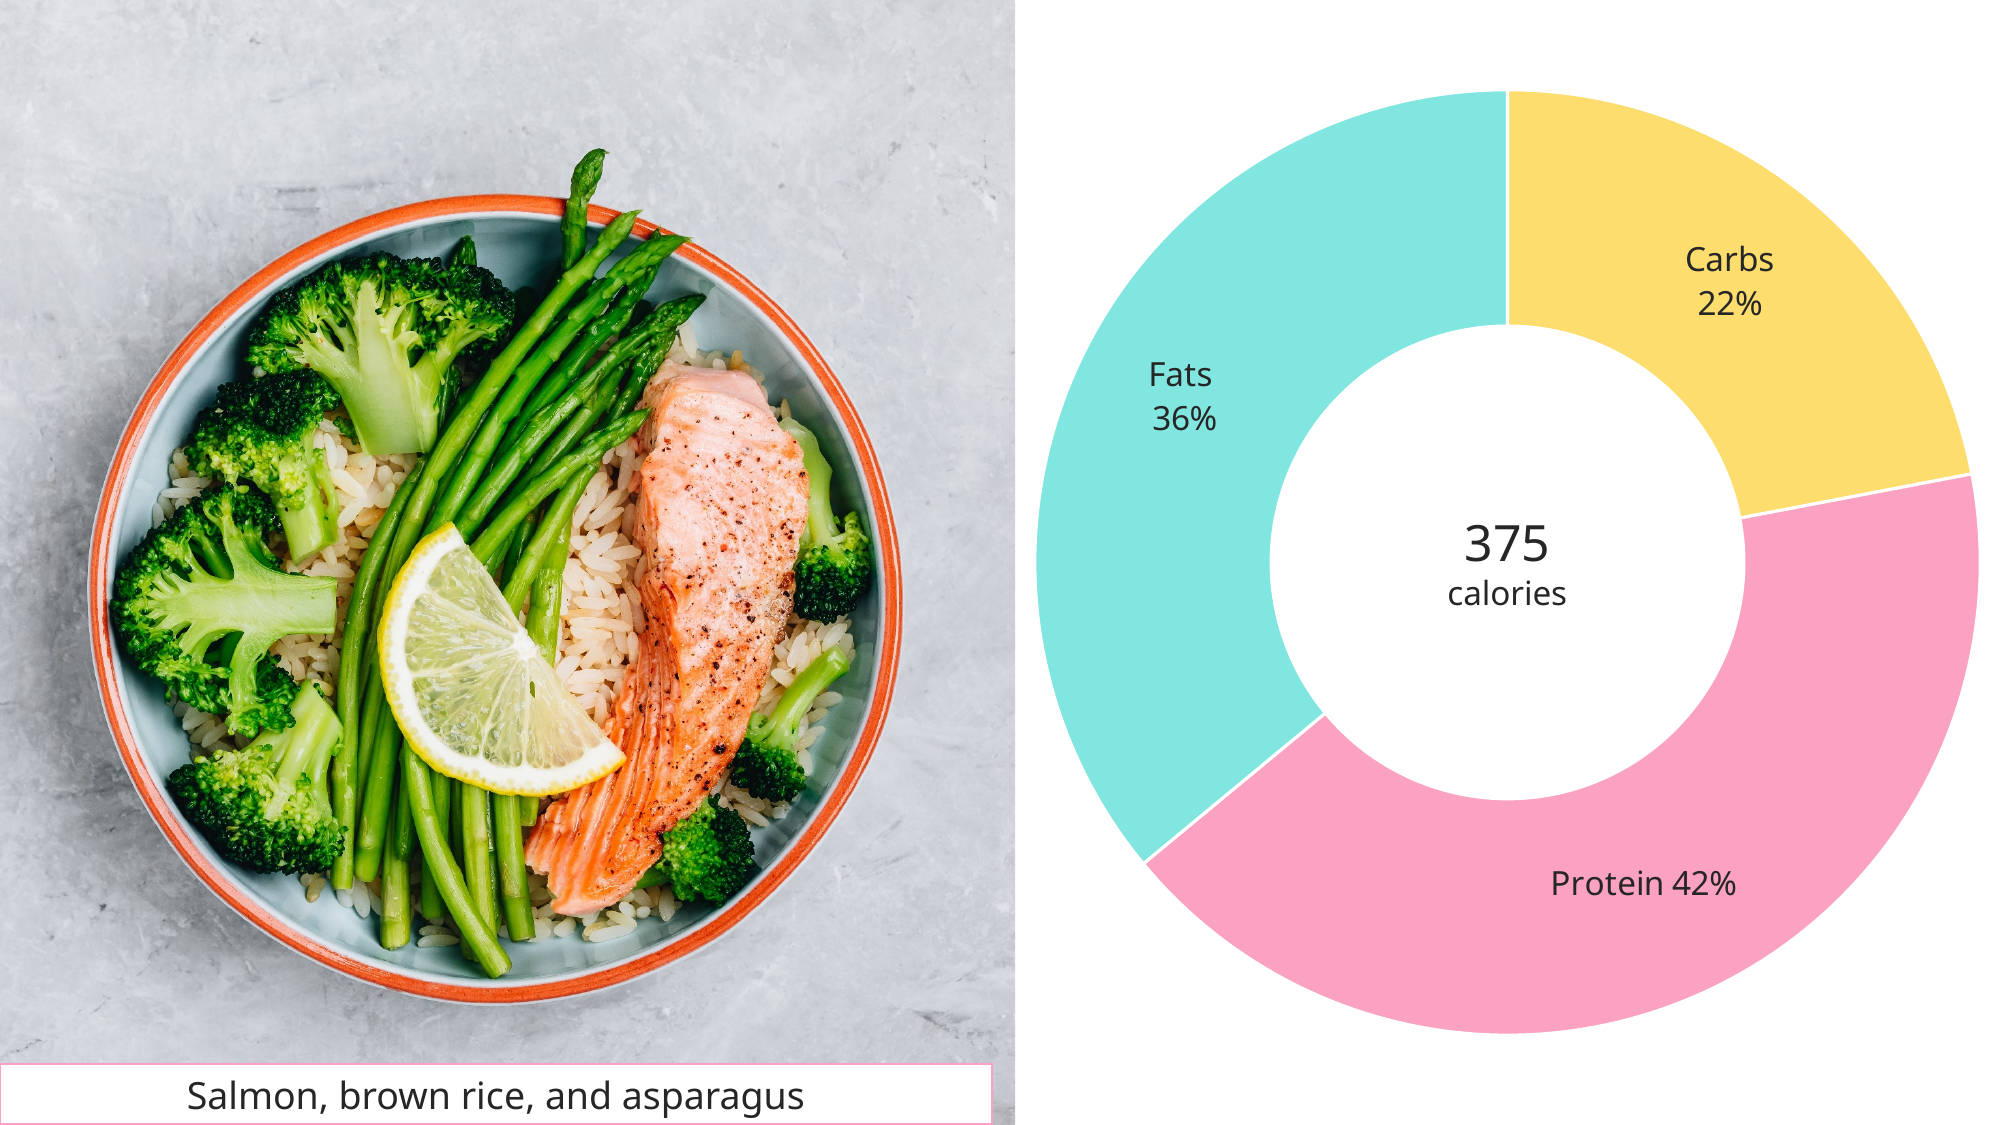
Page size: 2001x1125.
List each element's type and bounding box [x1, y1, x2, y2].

chart [1015, 0, 2000, 1125]
picture [0, 0, 1015, 1125]
